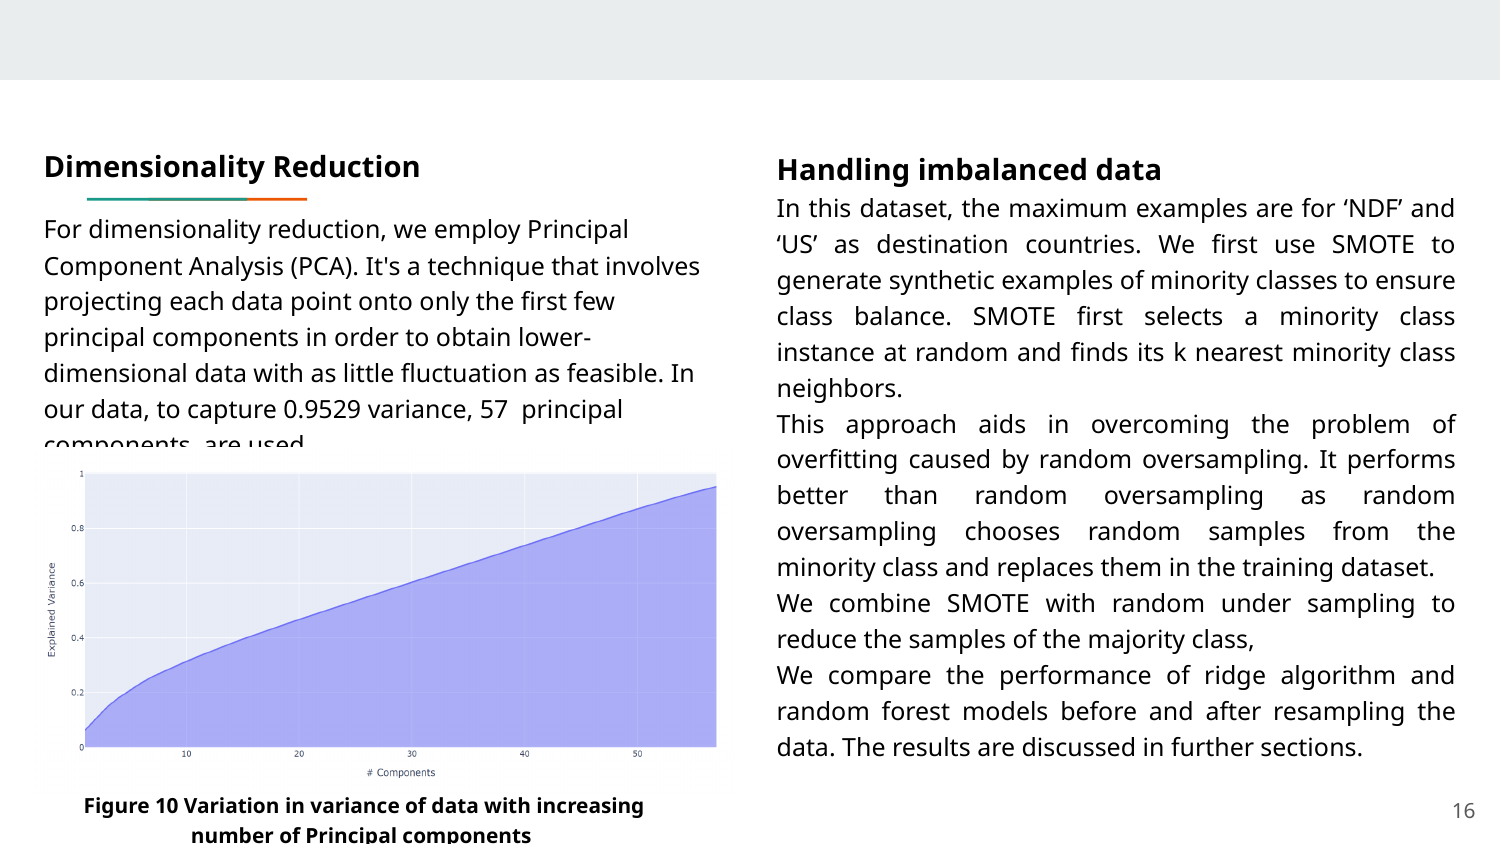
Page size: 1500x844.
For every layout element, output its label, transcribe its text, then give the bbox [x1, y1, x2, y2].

list Handling imbalanced data In this dataset, the maximum examples are for ‘NDF’ and ‘US’ as destination countries. We first use SMOTE to generate synthetic examples of minority classes to ensure class balance. SMOTE first selects a minority class instance at random and finds its k nearest minority class neighbors. This approach aids in overcoming the problem of overfitting caused by random oversampling. It performs better than random oversampling as random oversampling chooses random samples from the minority class and replaces them in the training dataset. We combine SMOTE with random under sampling to reduce the samples of the majority class, We compare the performance of ridge algorithm and random forest models before and after resampling the data. The results are discussed in further sections. [761, 126, 1473, 826]
picture [33, 447, 734, 794]
slide_number ‹#› [1400, 779, 1491, 844]
list Dimensionality Reduction For dimensionality reduction, we employ Principal Component Analysis (PCA). It's a technique that involves projecting each data point onto only the first few principal components in order to obtain lower-dimensional data with as little fluctuation as feasible. In our data, to capture 0.9529 variance, 57 principal components are used. [28, 126, 739, 826]
text_box Figure 10 Variation in variance of data with increasing number of Principal components [48, 801, 680, 844]
